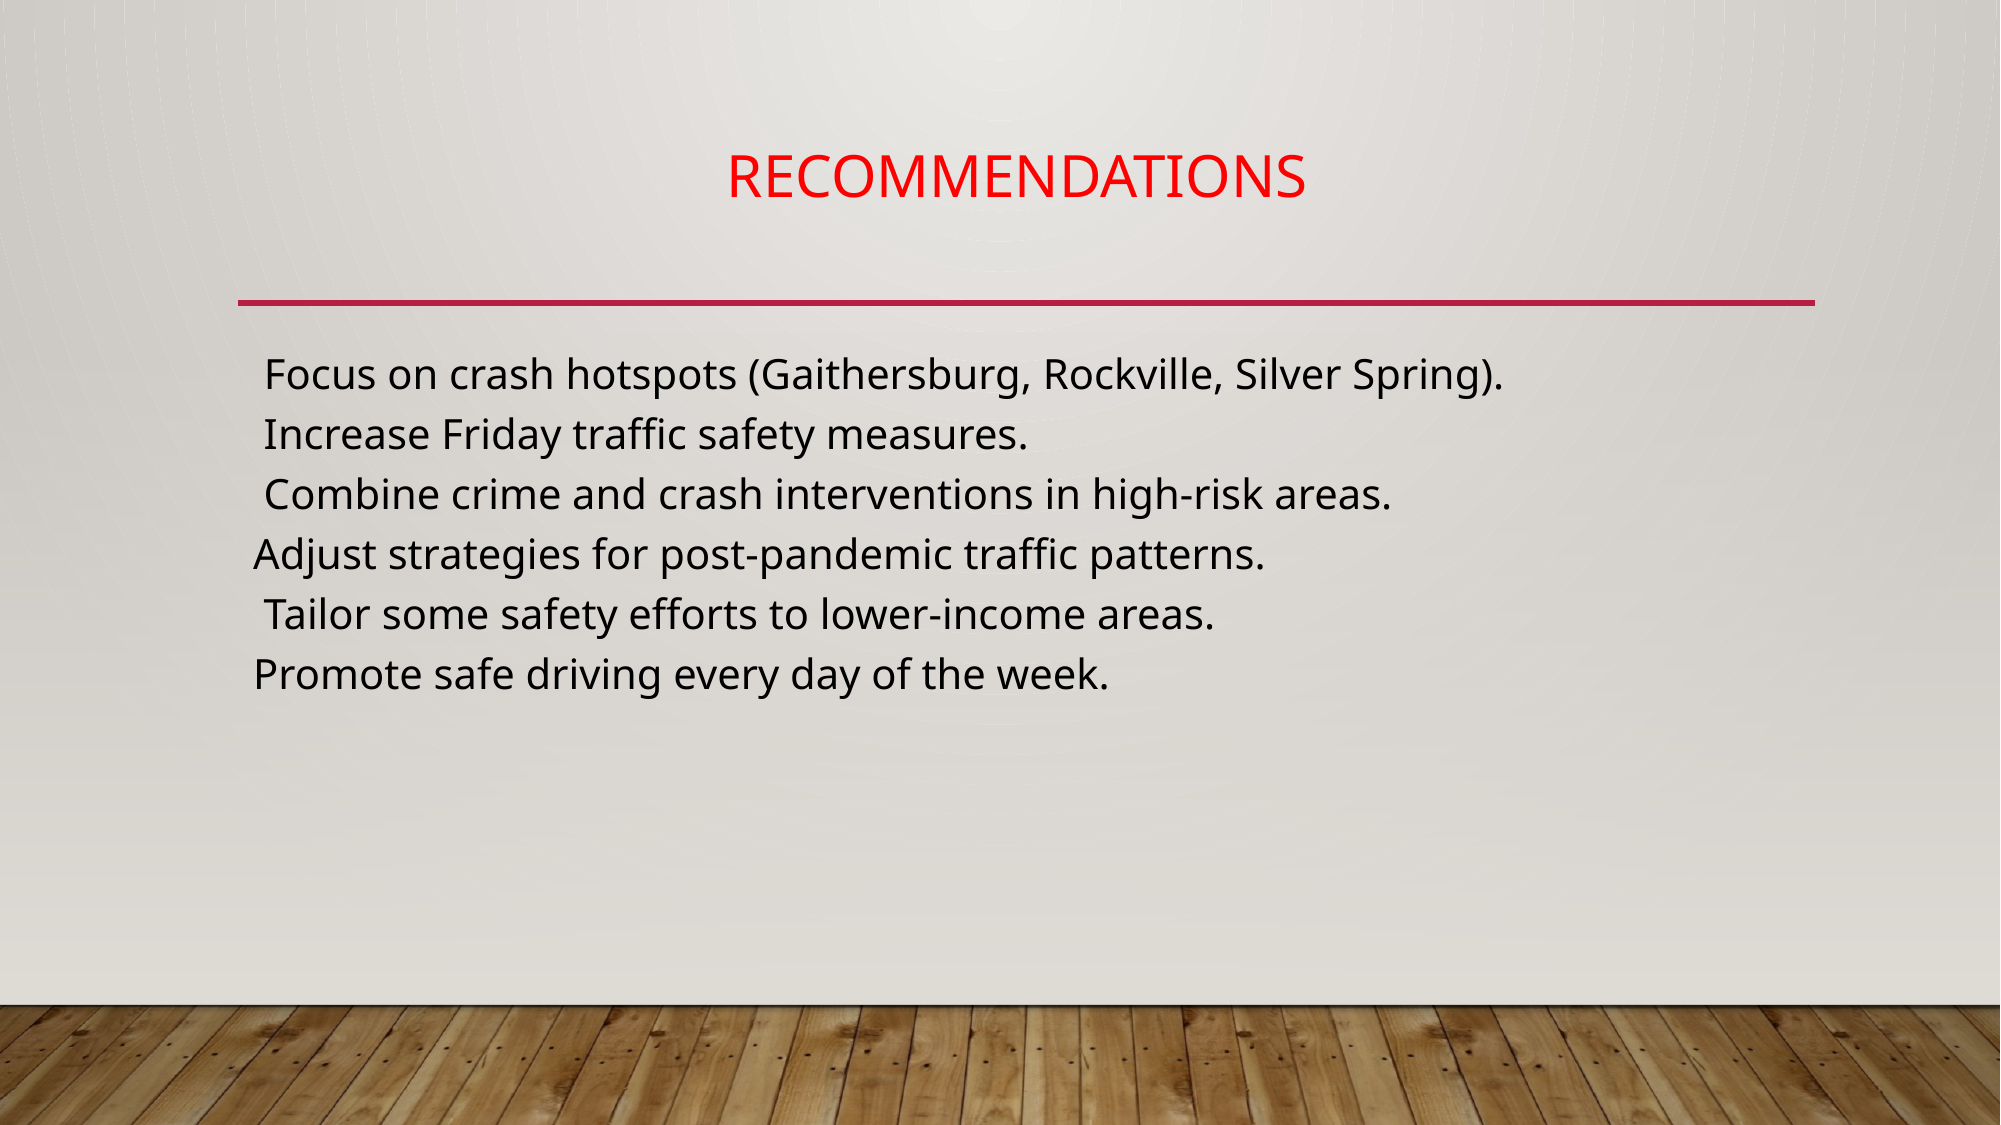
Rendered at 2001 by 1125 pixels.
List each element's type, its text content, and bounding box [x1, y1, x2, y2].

list Focus on crash hotspots (Gaithersburg, Rockville, Silver Spring). Increase Friday traffic safety measures. Combine crime and crash interventions in high-risk areas. Adjust strategies for post-pandemic traffic patterns. Tailor some safety efforts to lower-income areas. Promote safe driving every day of the week. [238, 330, 1814, 897]
title Recommendations [238, 131, 1814, 305]
picture [0, 1005, 2000, 1125]
